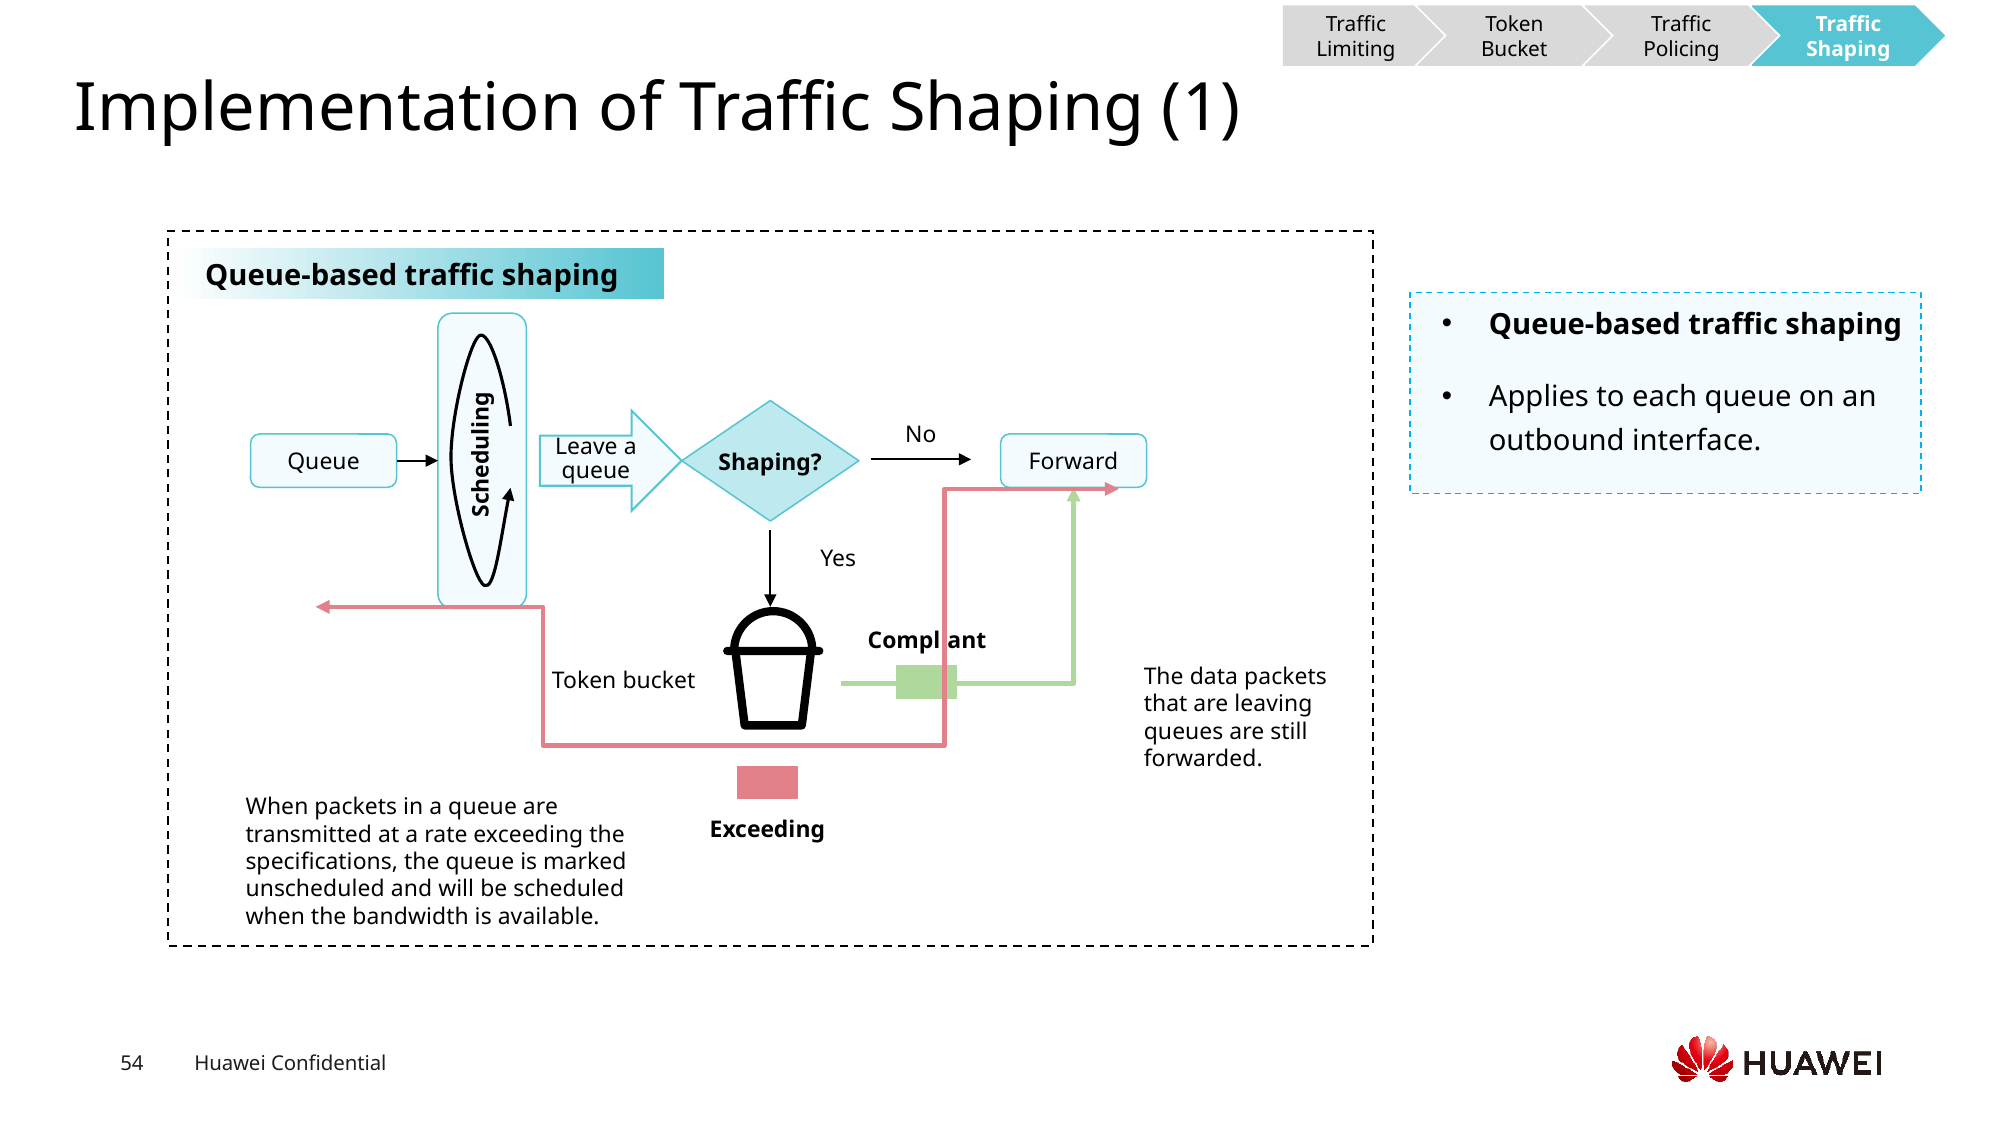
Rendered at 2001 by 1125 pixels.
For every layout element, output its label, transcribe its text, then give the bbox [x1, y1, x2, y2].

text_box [1410, 288, 1922, 494]
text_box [167, 230, 1382, 946]
picture [1672, 1036, 1881, 1082]
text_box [1283, 6, 1945, 66]
title Implementation of Traffic Shaping (1) [74, 73, 1922, 154]
